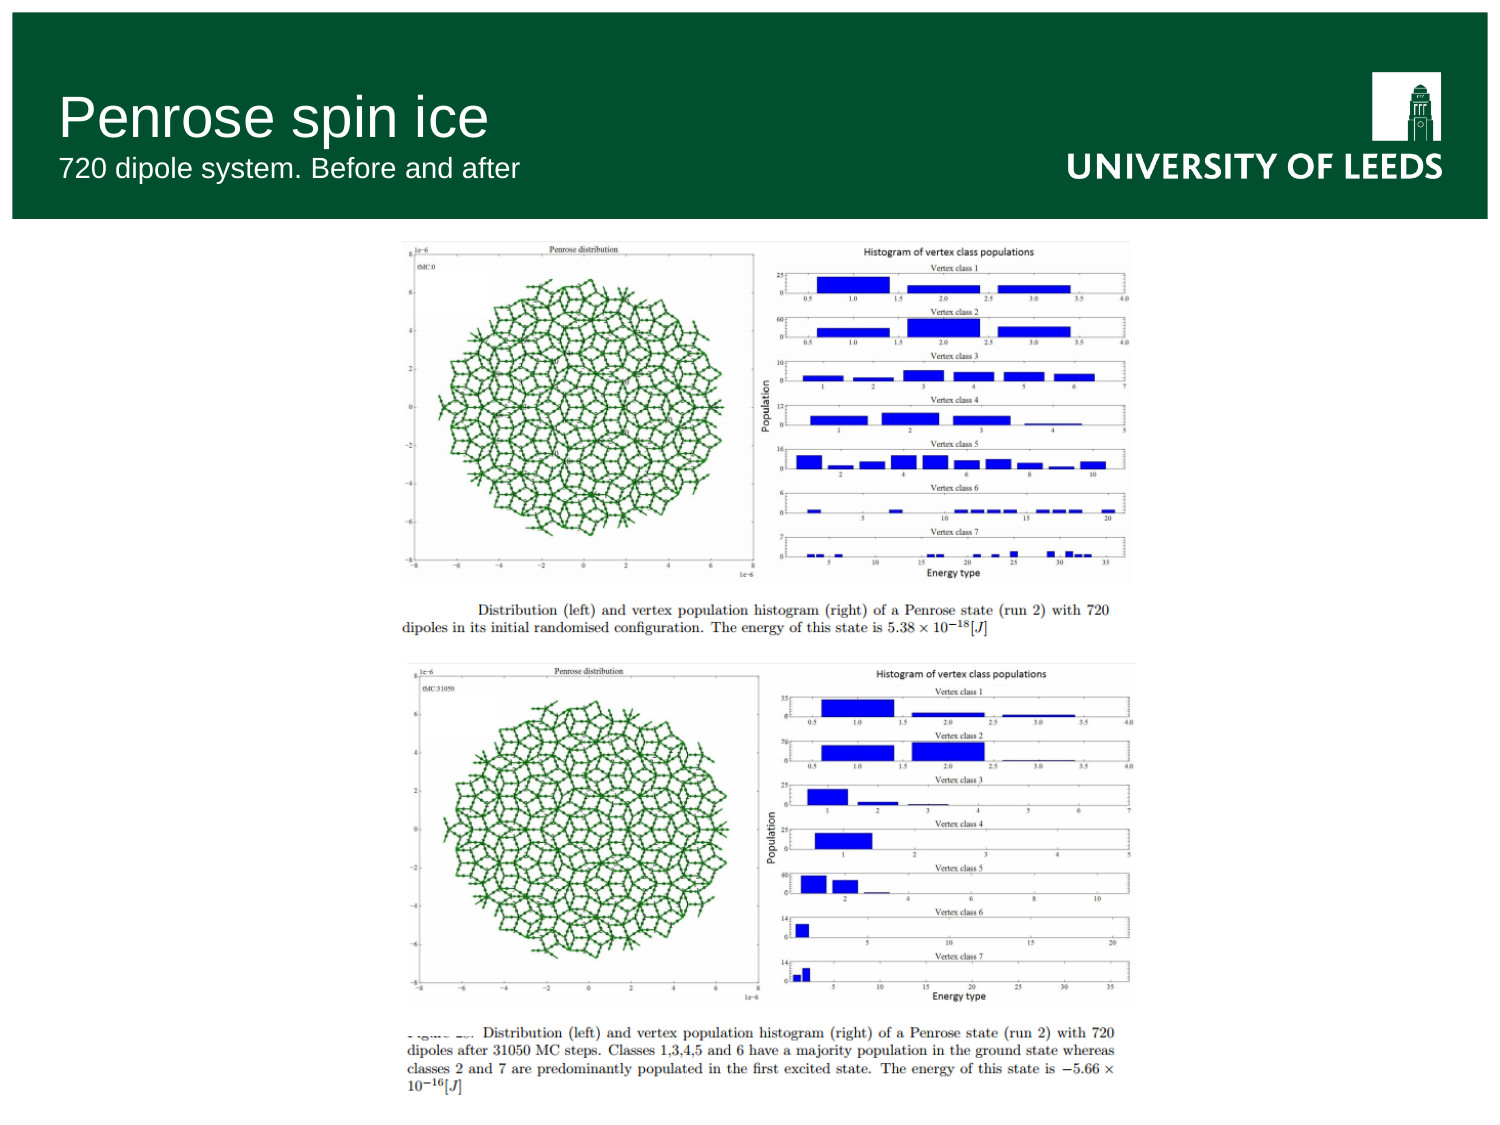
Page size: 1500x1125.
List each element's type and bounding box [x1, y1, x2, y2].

picture [395, 233, 1145, 1105]
text_box [12, 12, 1488, 220]
